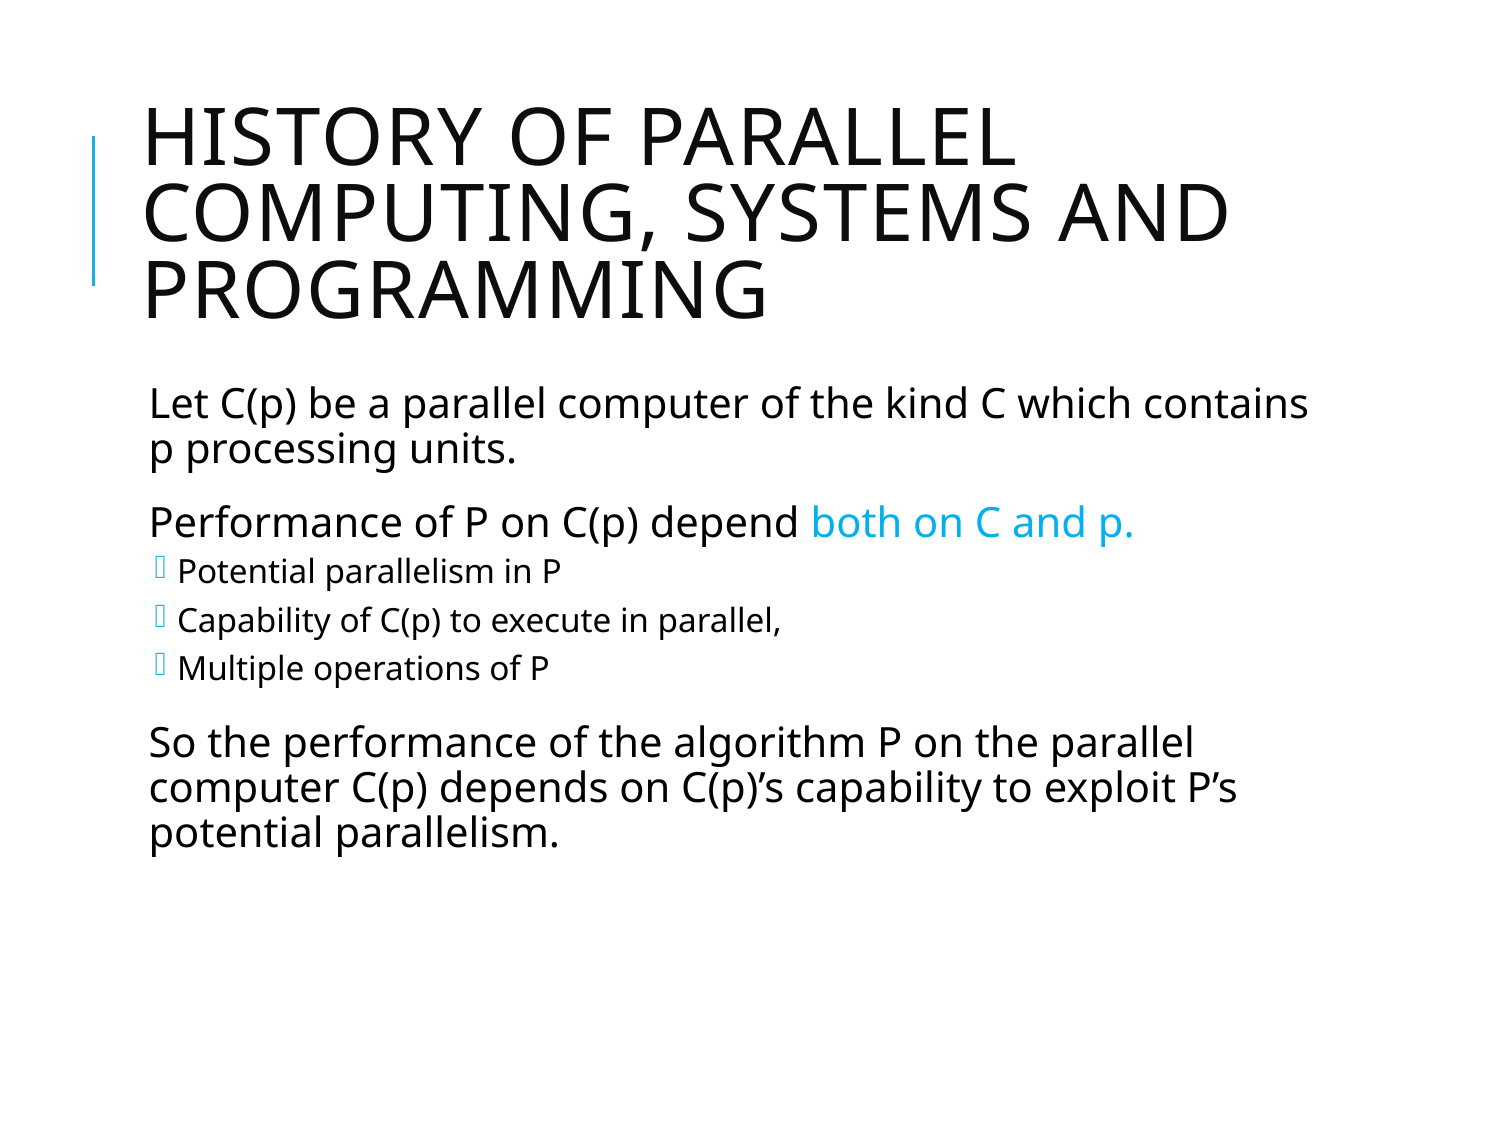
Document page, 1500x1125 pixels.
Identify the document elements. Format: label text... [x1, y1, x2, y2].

title History of parallel computing, systems and programming [126, 96, 1322, 342]
list Let C(p) be a parallel computer of the kind C which contains p processing units. Performance of P on C(p) depend both on C and p. Potential parallelism in P Capability of C(p) to execute in parallel, Multiple operations of P So the performance of the algorithm P on the parallel computer C(p) depends on C(p)’s capability to exploit P’s potential parallelism. [126, 375, 1322, 1035]
